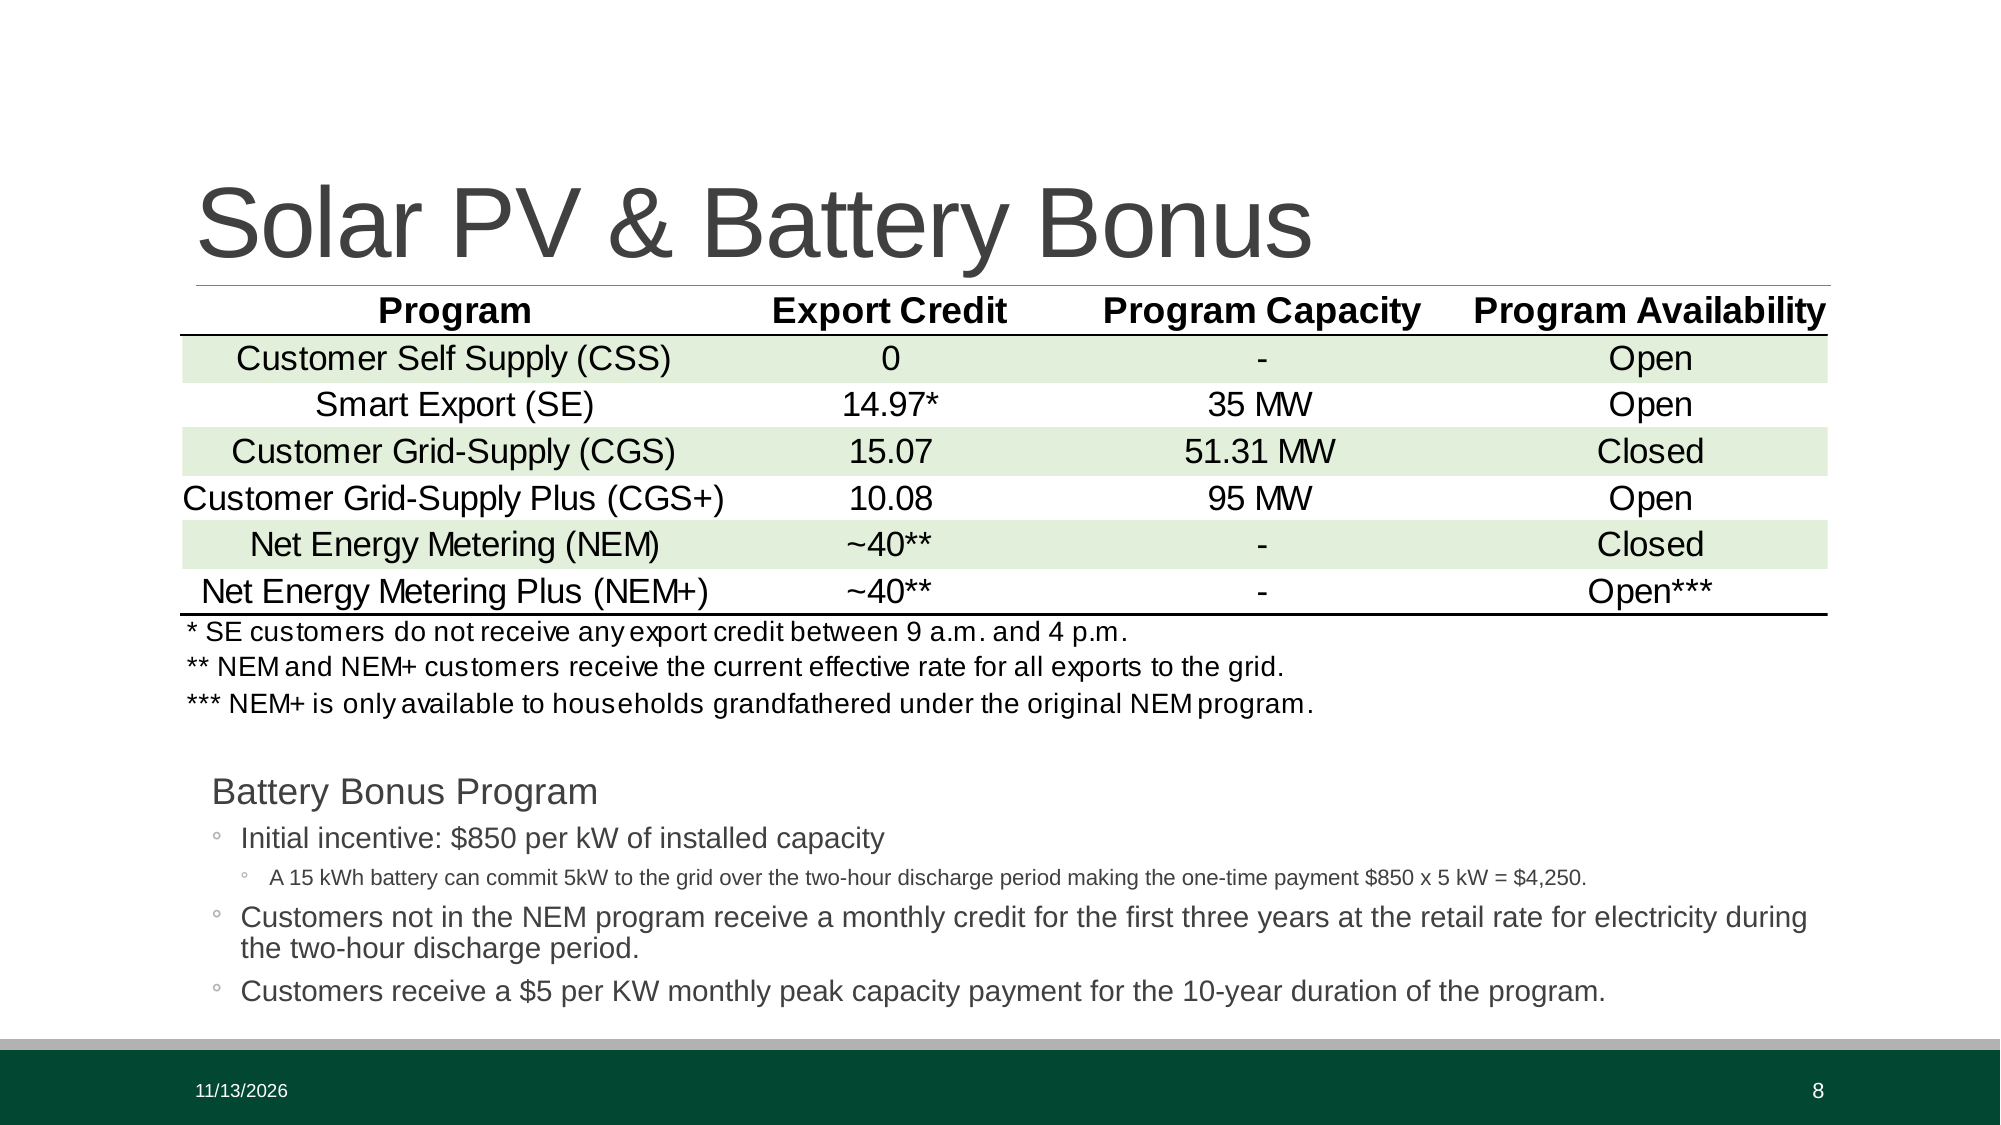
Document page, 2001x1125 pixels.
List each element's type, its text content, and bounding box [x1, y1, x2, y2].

list Battery Bonus Program Initial incentive: $850 per kW of installed capacity A 15 kWh battery can commit 5kW to the grid over the two-hour discharge period making the one-time payment $850 x 5 kW = $4,250. Customers not in the NEM program receive a monthly credit for the first three years at the retail rate for electricity during the two-hour discharge period. Customers receive a $5 per KW monthly peak capacity payment for the 10-year duration of the program. [180, 764, 1830, 1018]
title Solar PV & Battery Bonus [180, 47, 1830, 284]
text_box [179, 284, 1831, 724]
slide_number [180, 1059, 586, 1120]
slide_number 8 [1624, 1059, 1840, 1120]
